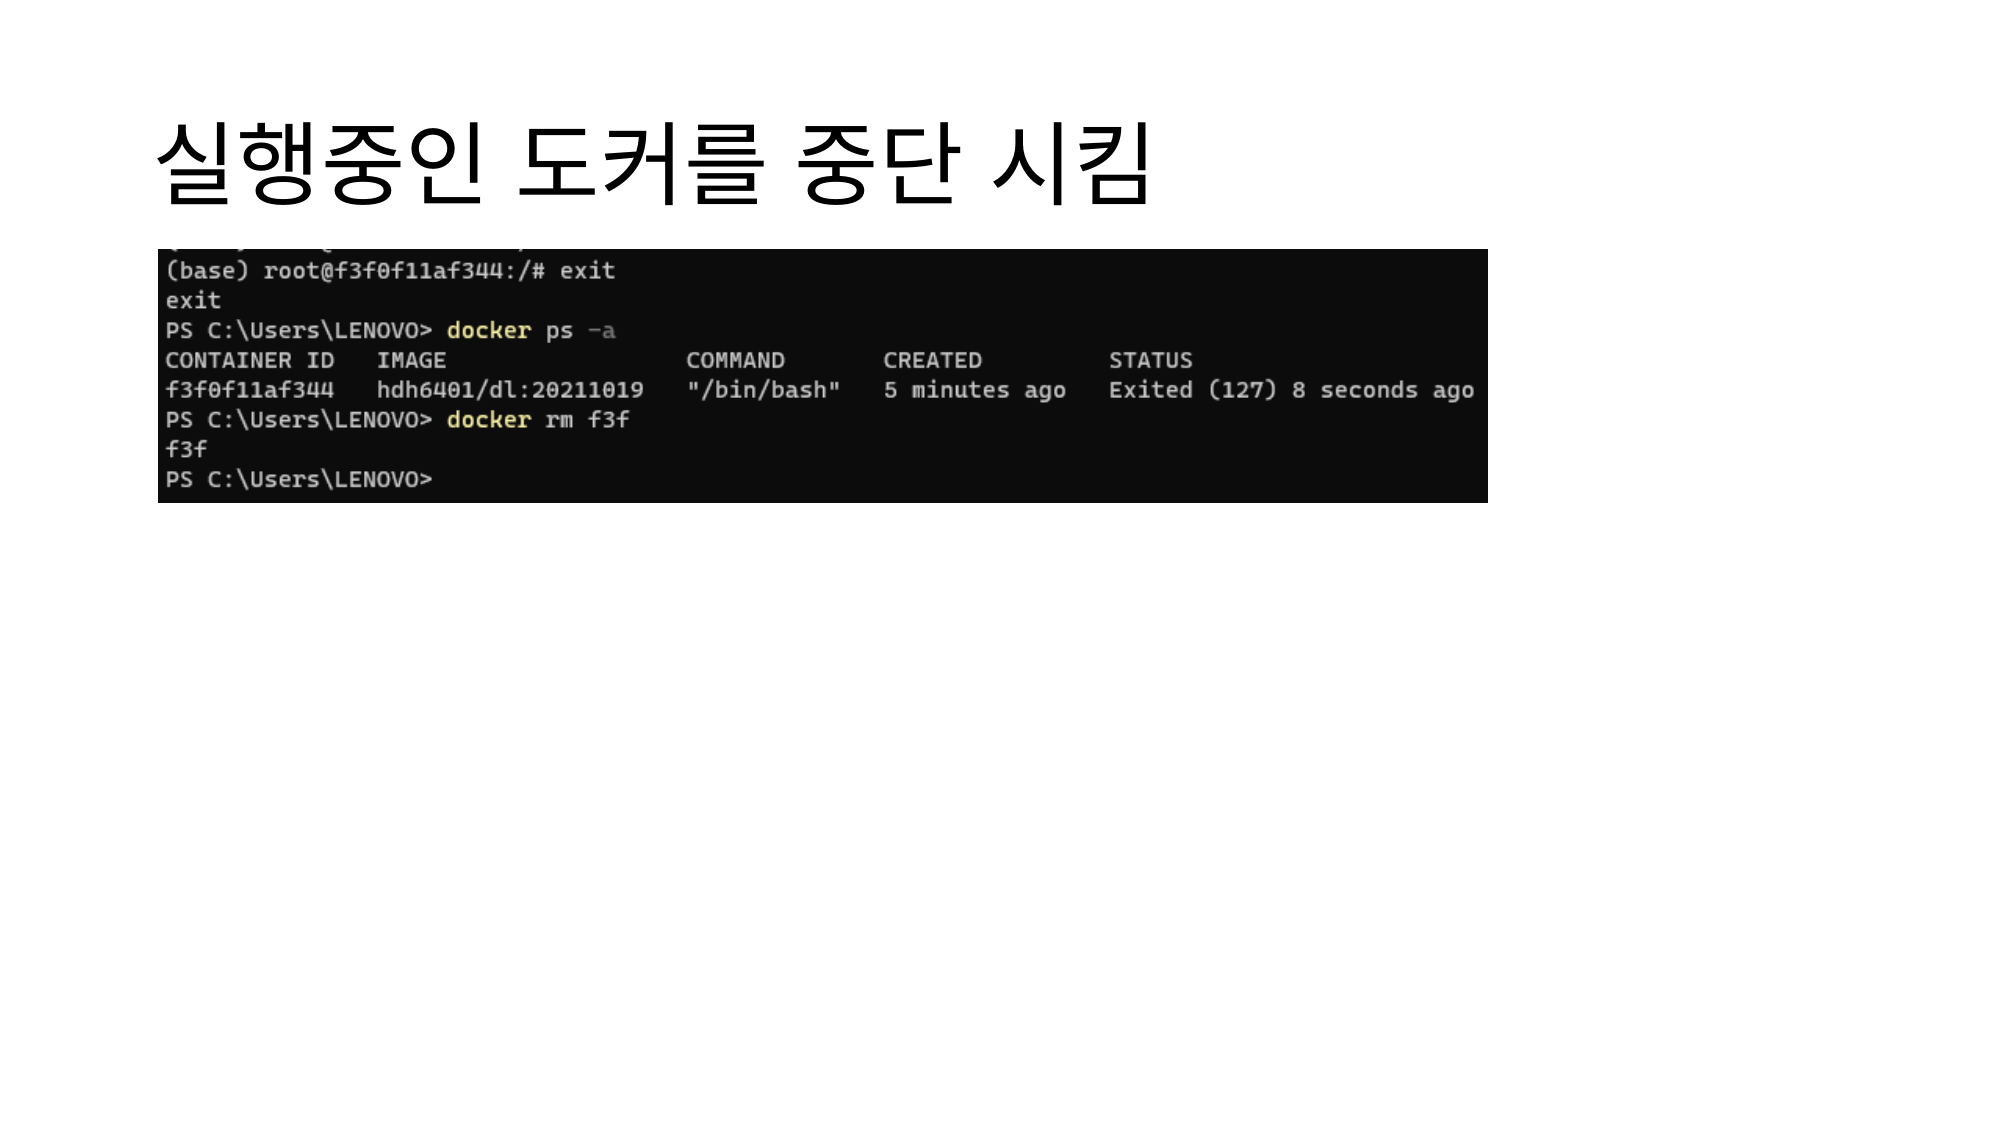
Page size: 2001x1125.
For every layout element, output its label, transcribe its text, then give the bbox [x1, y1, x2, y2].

title 실행중인 도커를 중단 시킴 [137, 59, 1863, 278]
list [158, 249, 1488, 503]
